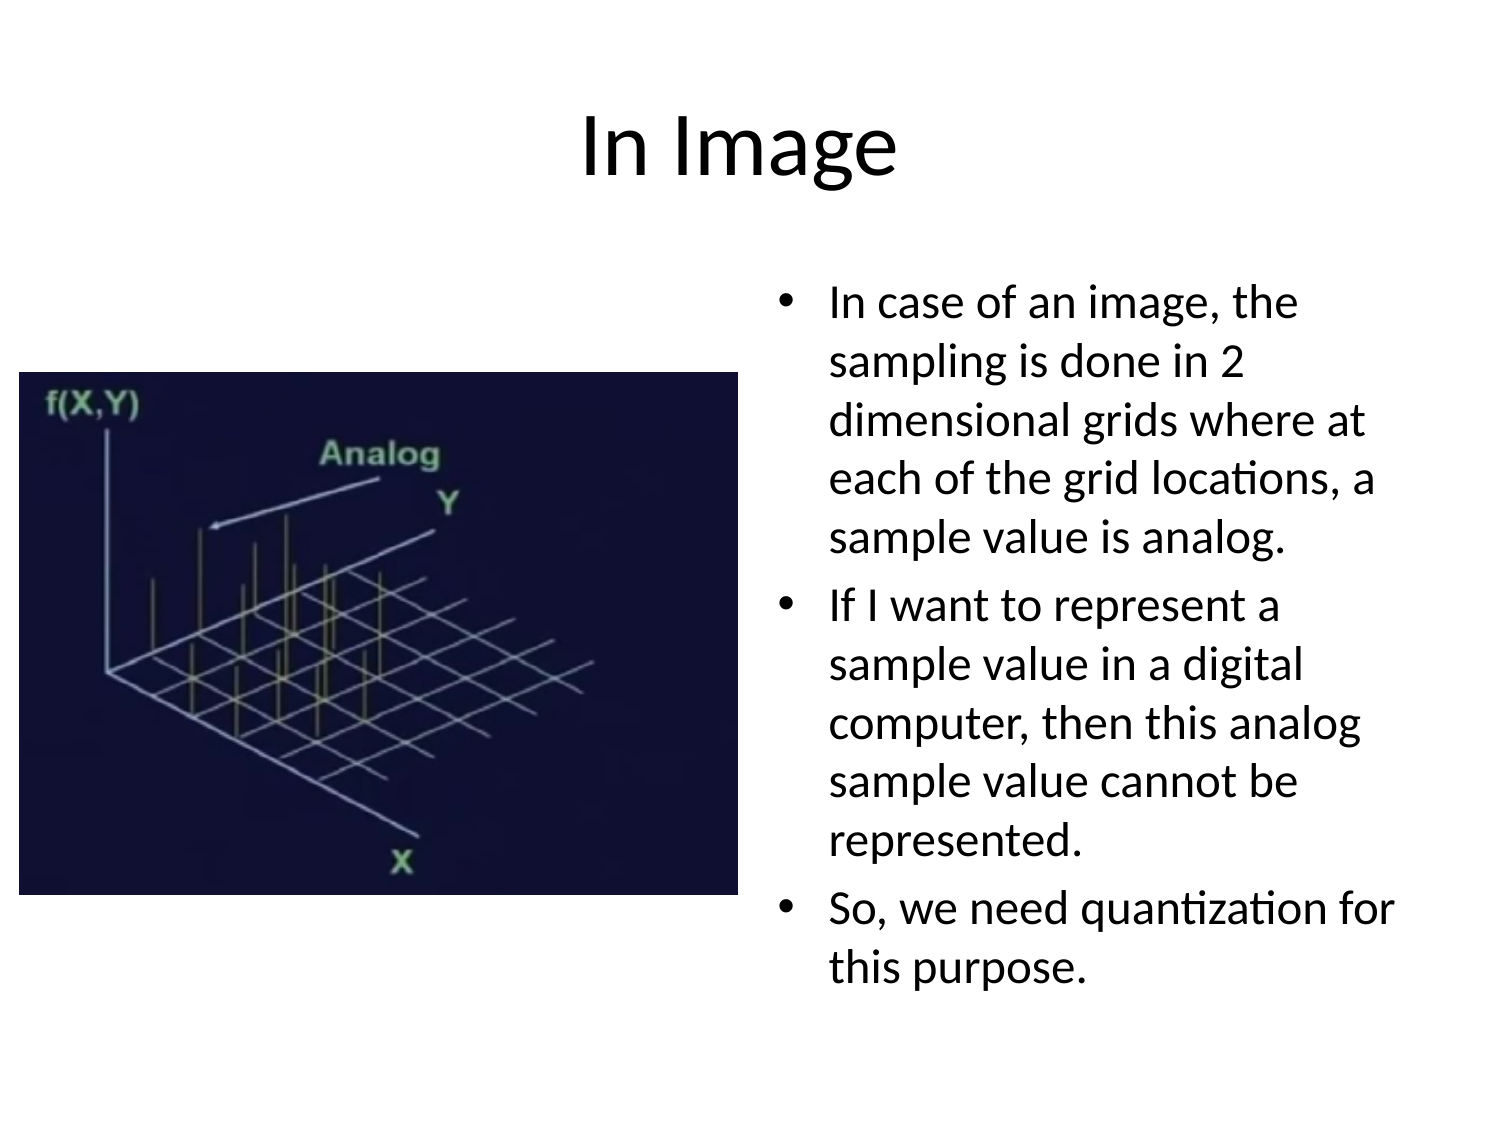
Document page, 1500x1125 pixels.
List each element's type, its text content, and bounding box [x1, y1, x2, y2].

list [18, 262, 738, 1006]
title In Image [75, 45, 1425, 233]
list In case of an image, the sampling is done in 2 dimensional grids where at each of the grid locations, a sample value is analog. If I want to represent a sample value in a digital computer, then this analog sample value cannot be represented. So, we need quantization for this purpose. [762, 262, 1425, 1005]
